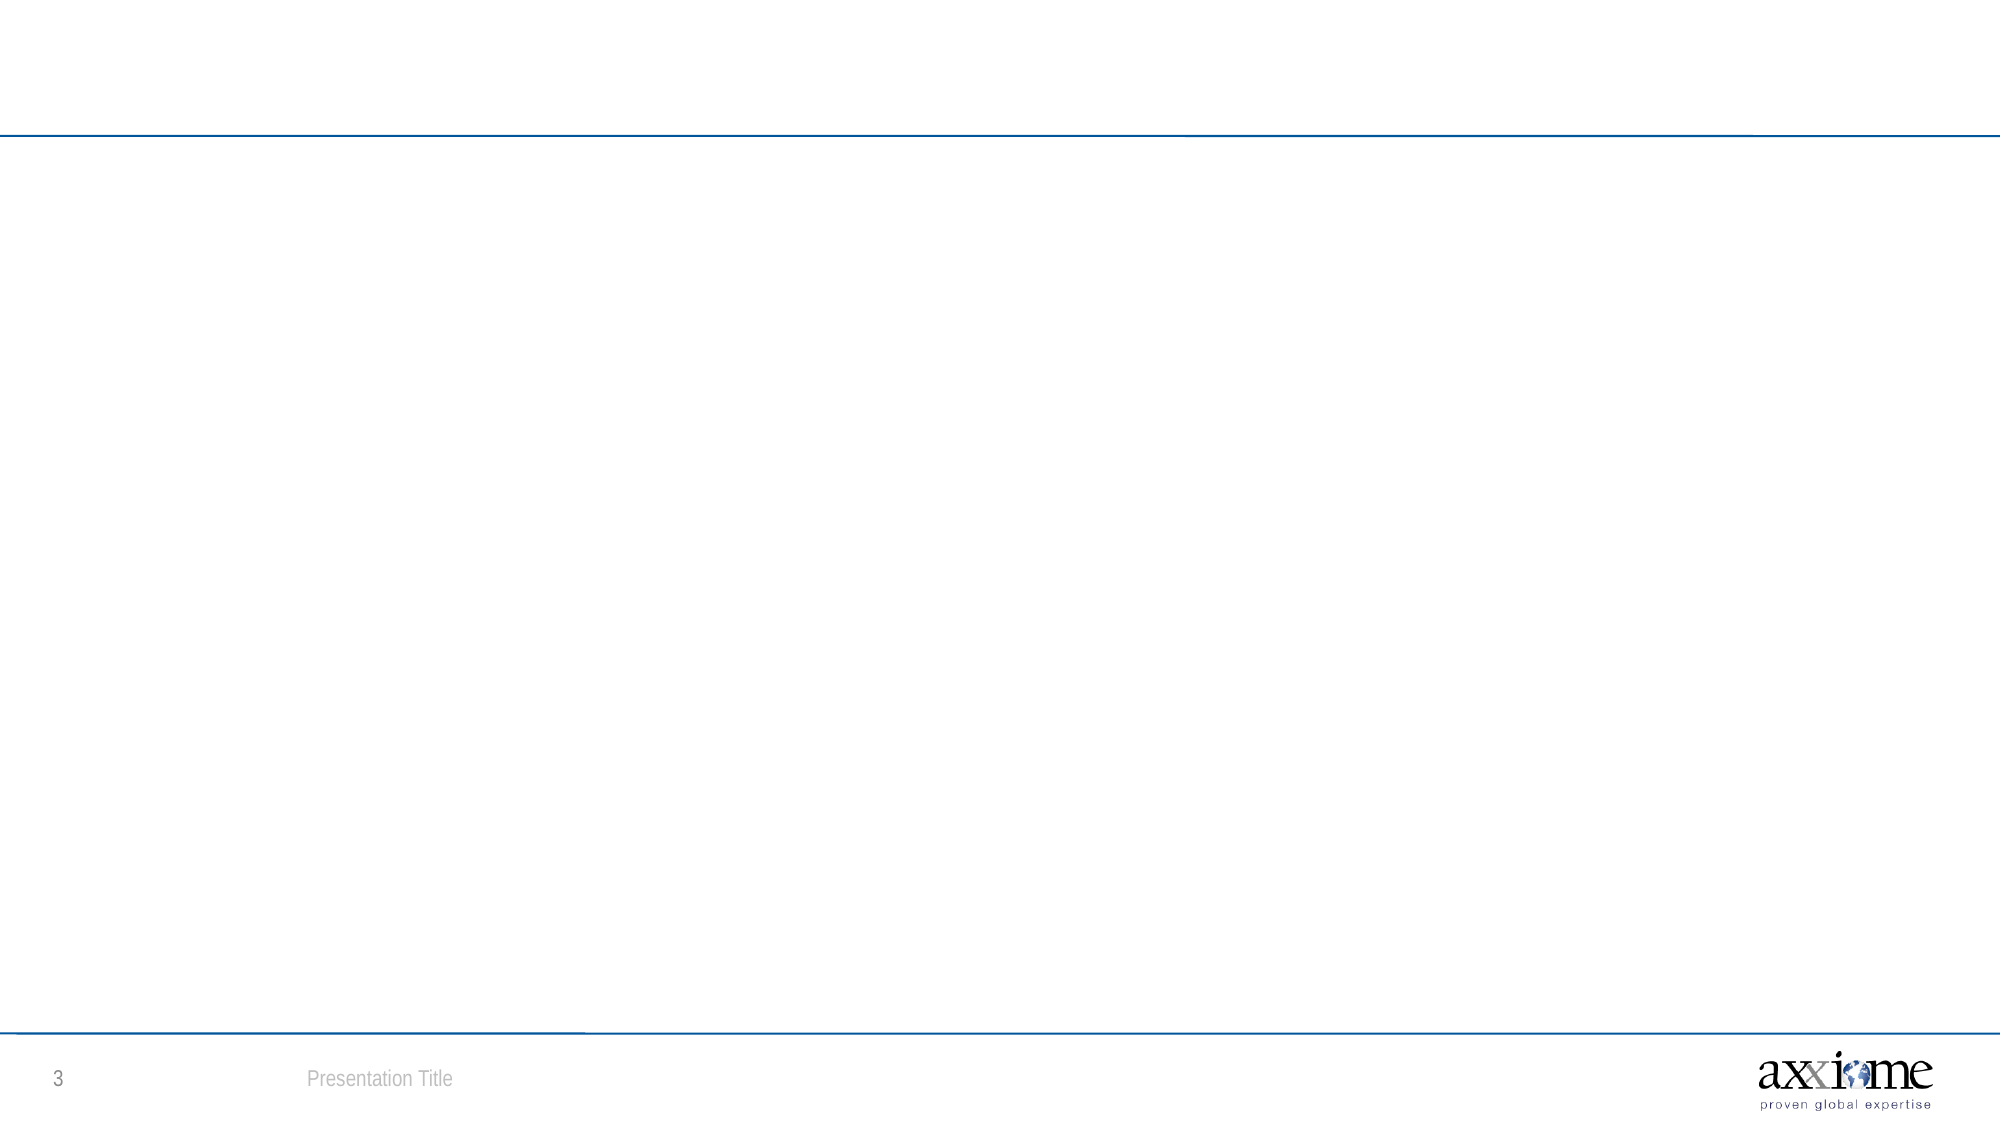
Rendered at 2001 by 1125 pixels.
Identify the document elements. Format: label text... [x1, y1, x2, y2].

picture [1759, 1051, 1933, 1111]
slide_number 2 [53, 1057, 109, 1099]
footer Presentation Title [307, 1056, 1331, 1099]
